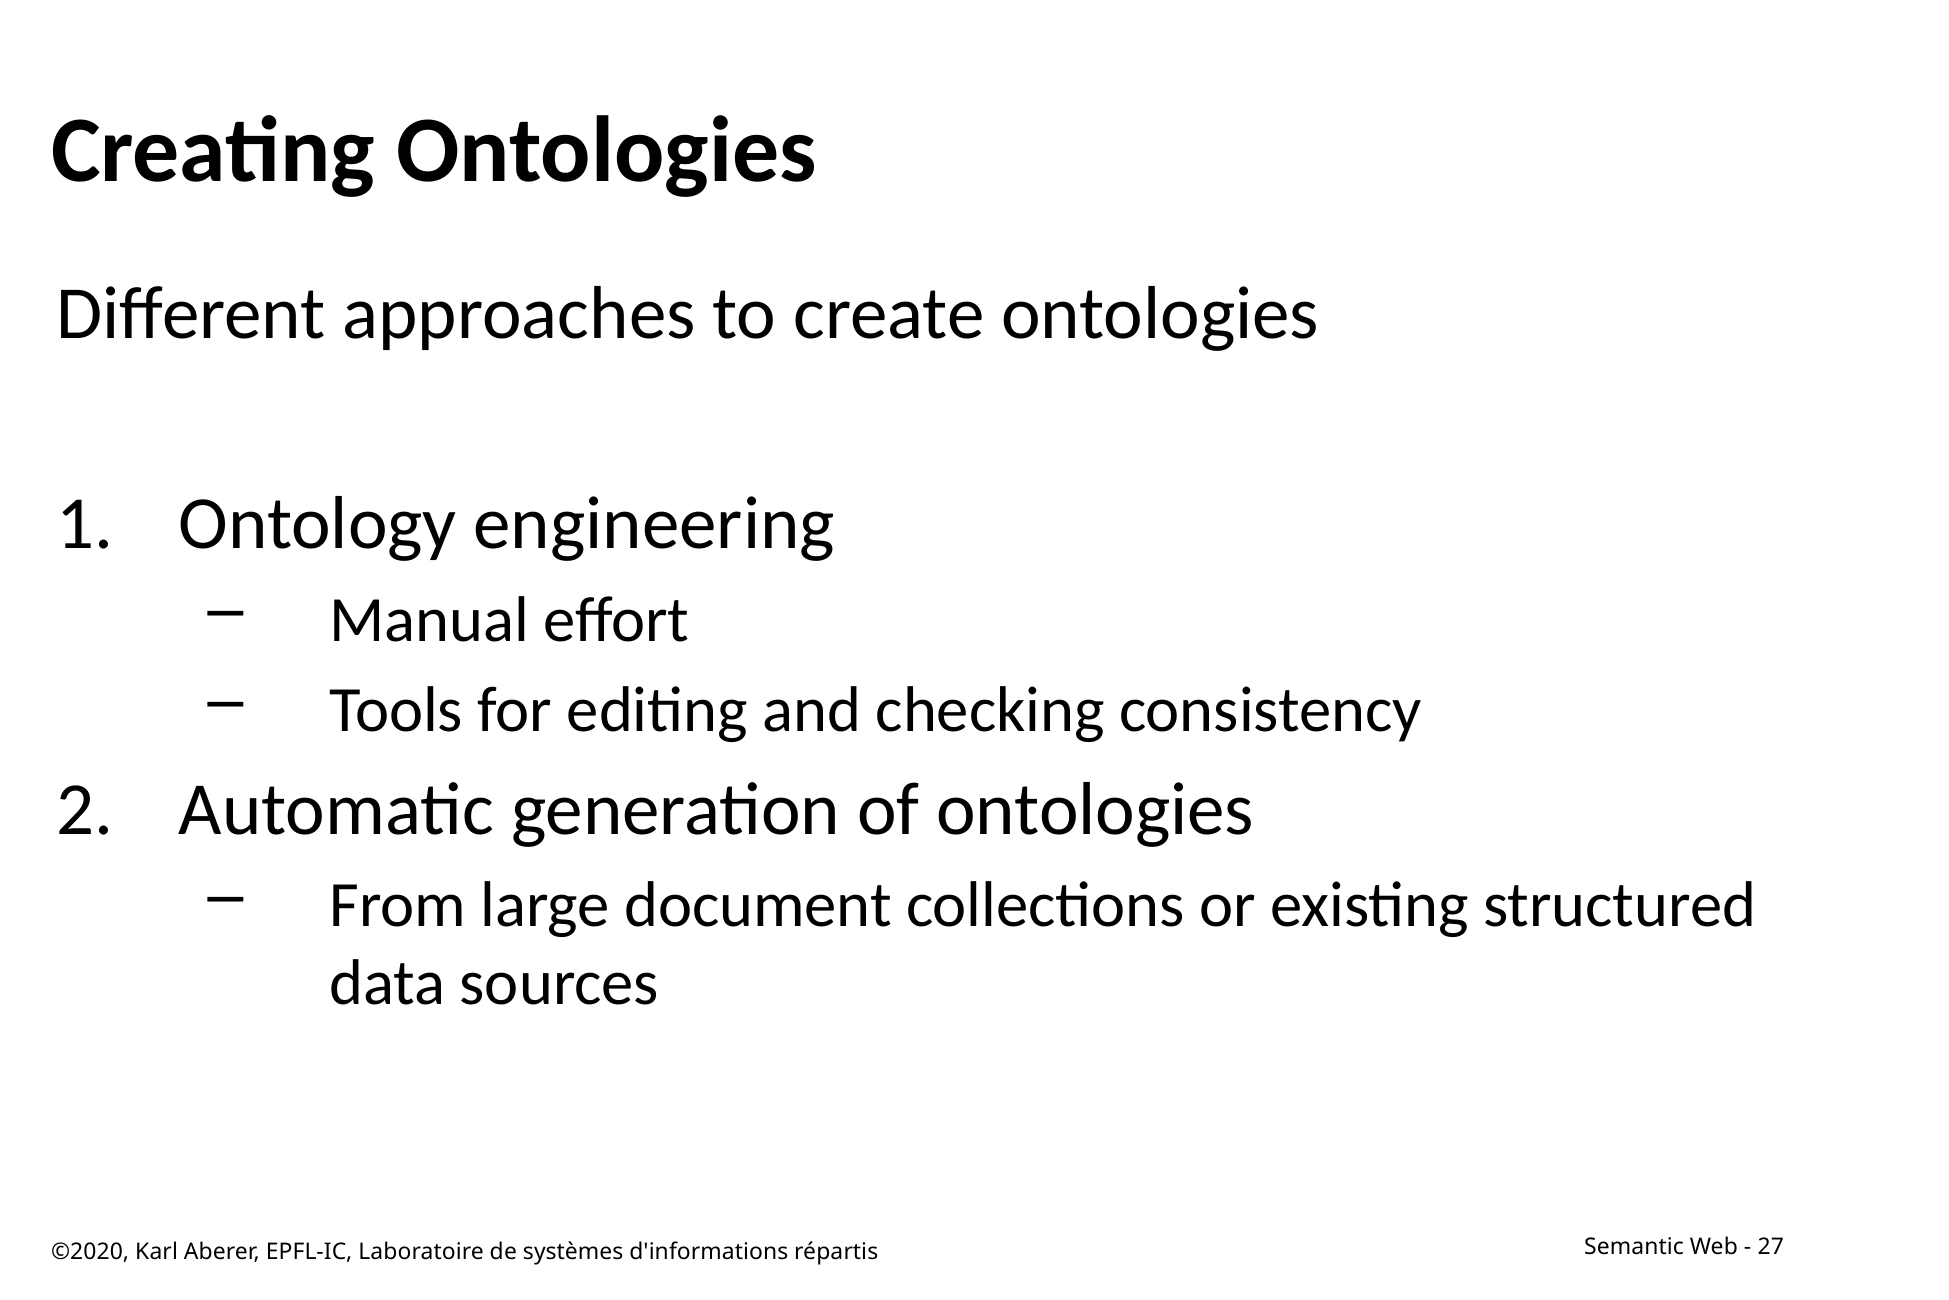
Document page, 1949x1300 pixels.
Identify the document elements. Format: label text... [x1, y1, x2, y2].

title Creating Ontologies [32, 57, 1803, 232]
footer ©2020, Karl Aberer, EPFL-IC, Laboratoire de systèmes d'informations répartis [32, 1227, 1284, 1271]
list Different approaches to create ontologies Ontology engineering Manual effort Tools for editing and checking consistency Automatic generation of ontologies From large document collections or existing structured data sources [37, 253, 1809, 1208]
